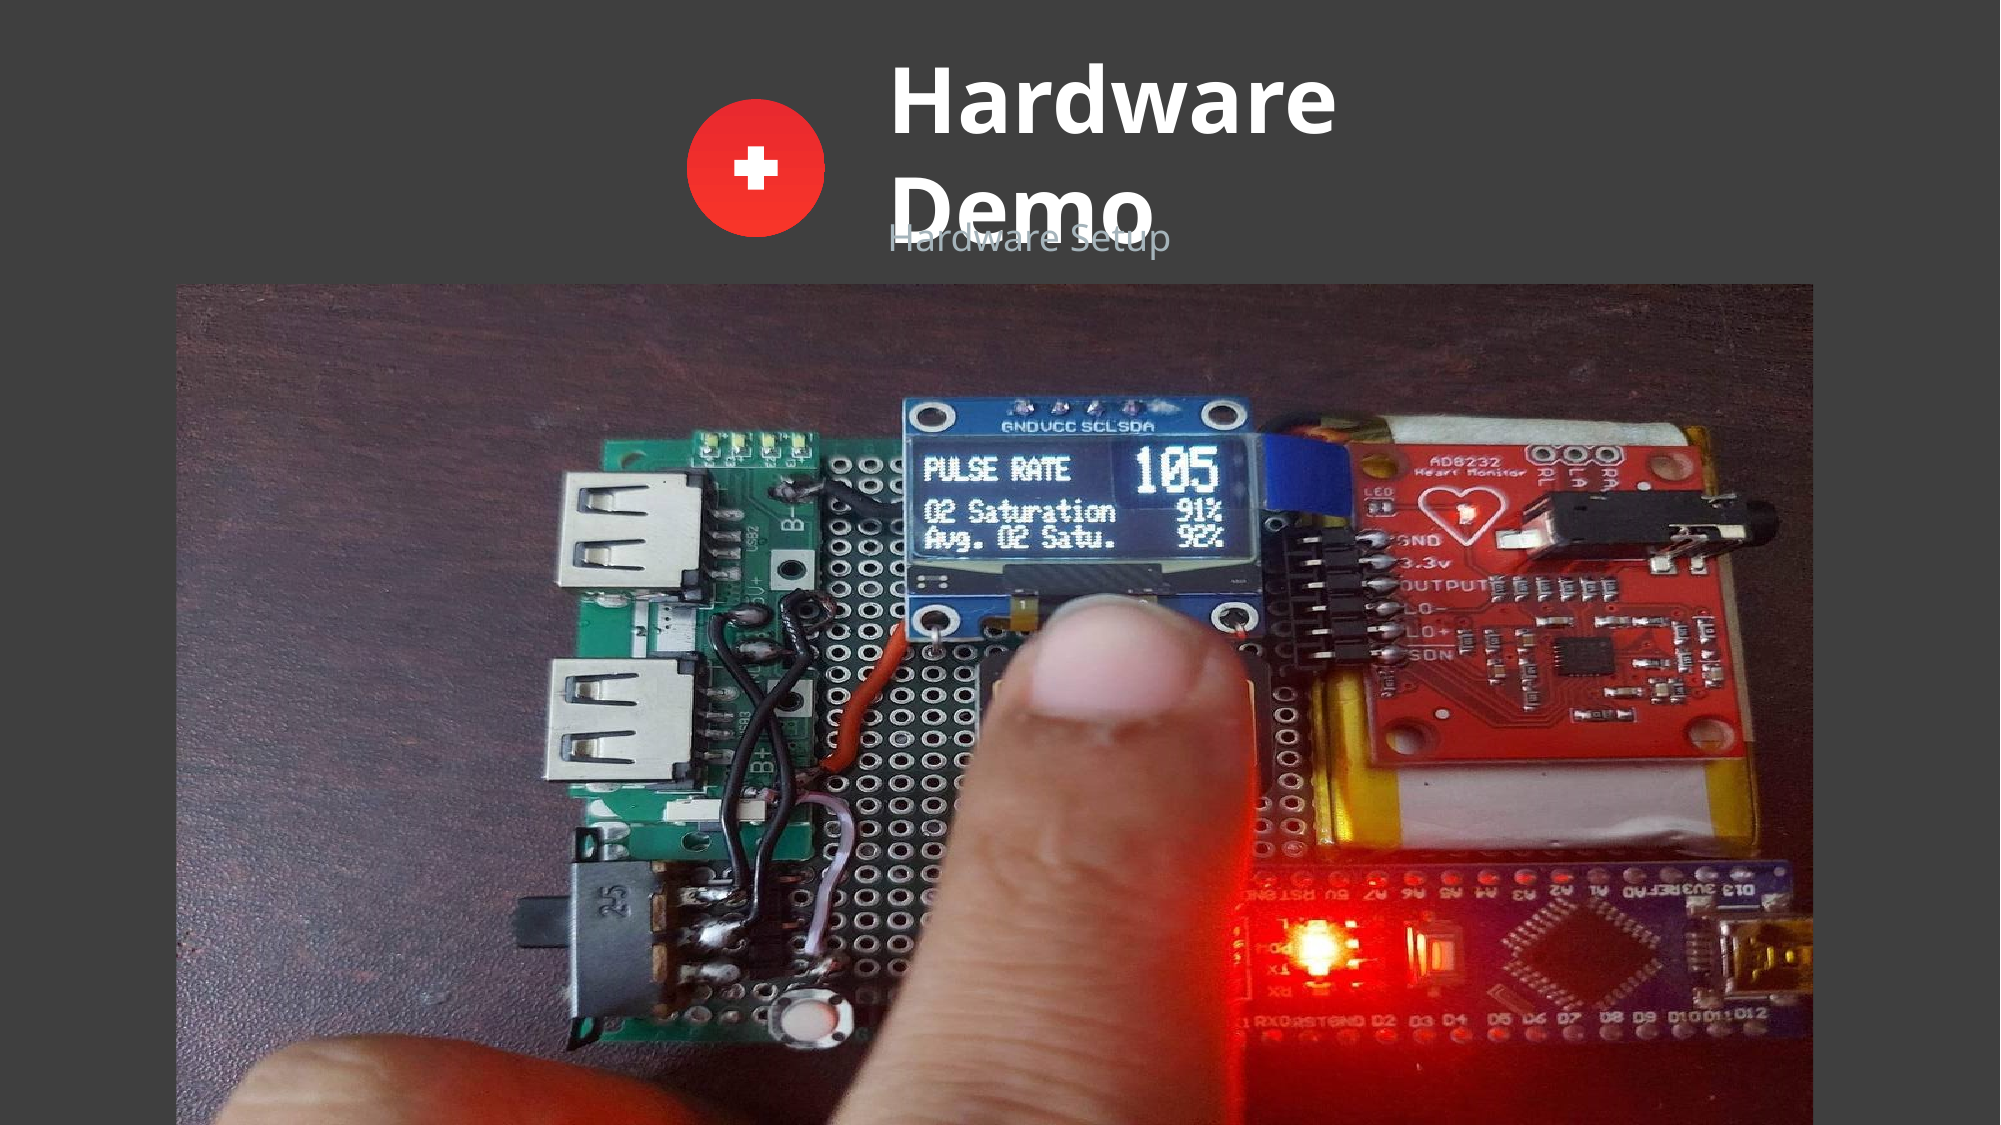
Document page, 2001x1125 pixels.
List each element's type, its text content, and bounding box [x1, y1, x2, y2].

picture [176, 284, 1814, 1125]
list Hardware Setup [872, 215, 1636, 259]
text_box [687, 99, 825, 237]
list Hardware Demo [872, 89, 1636, 215]
